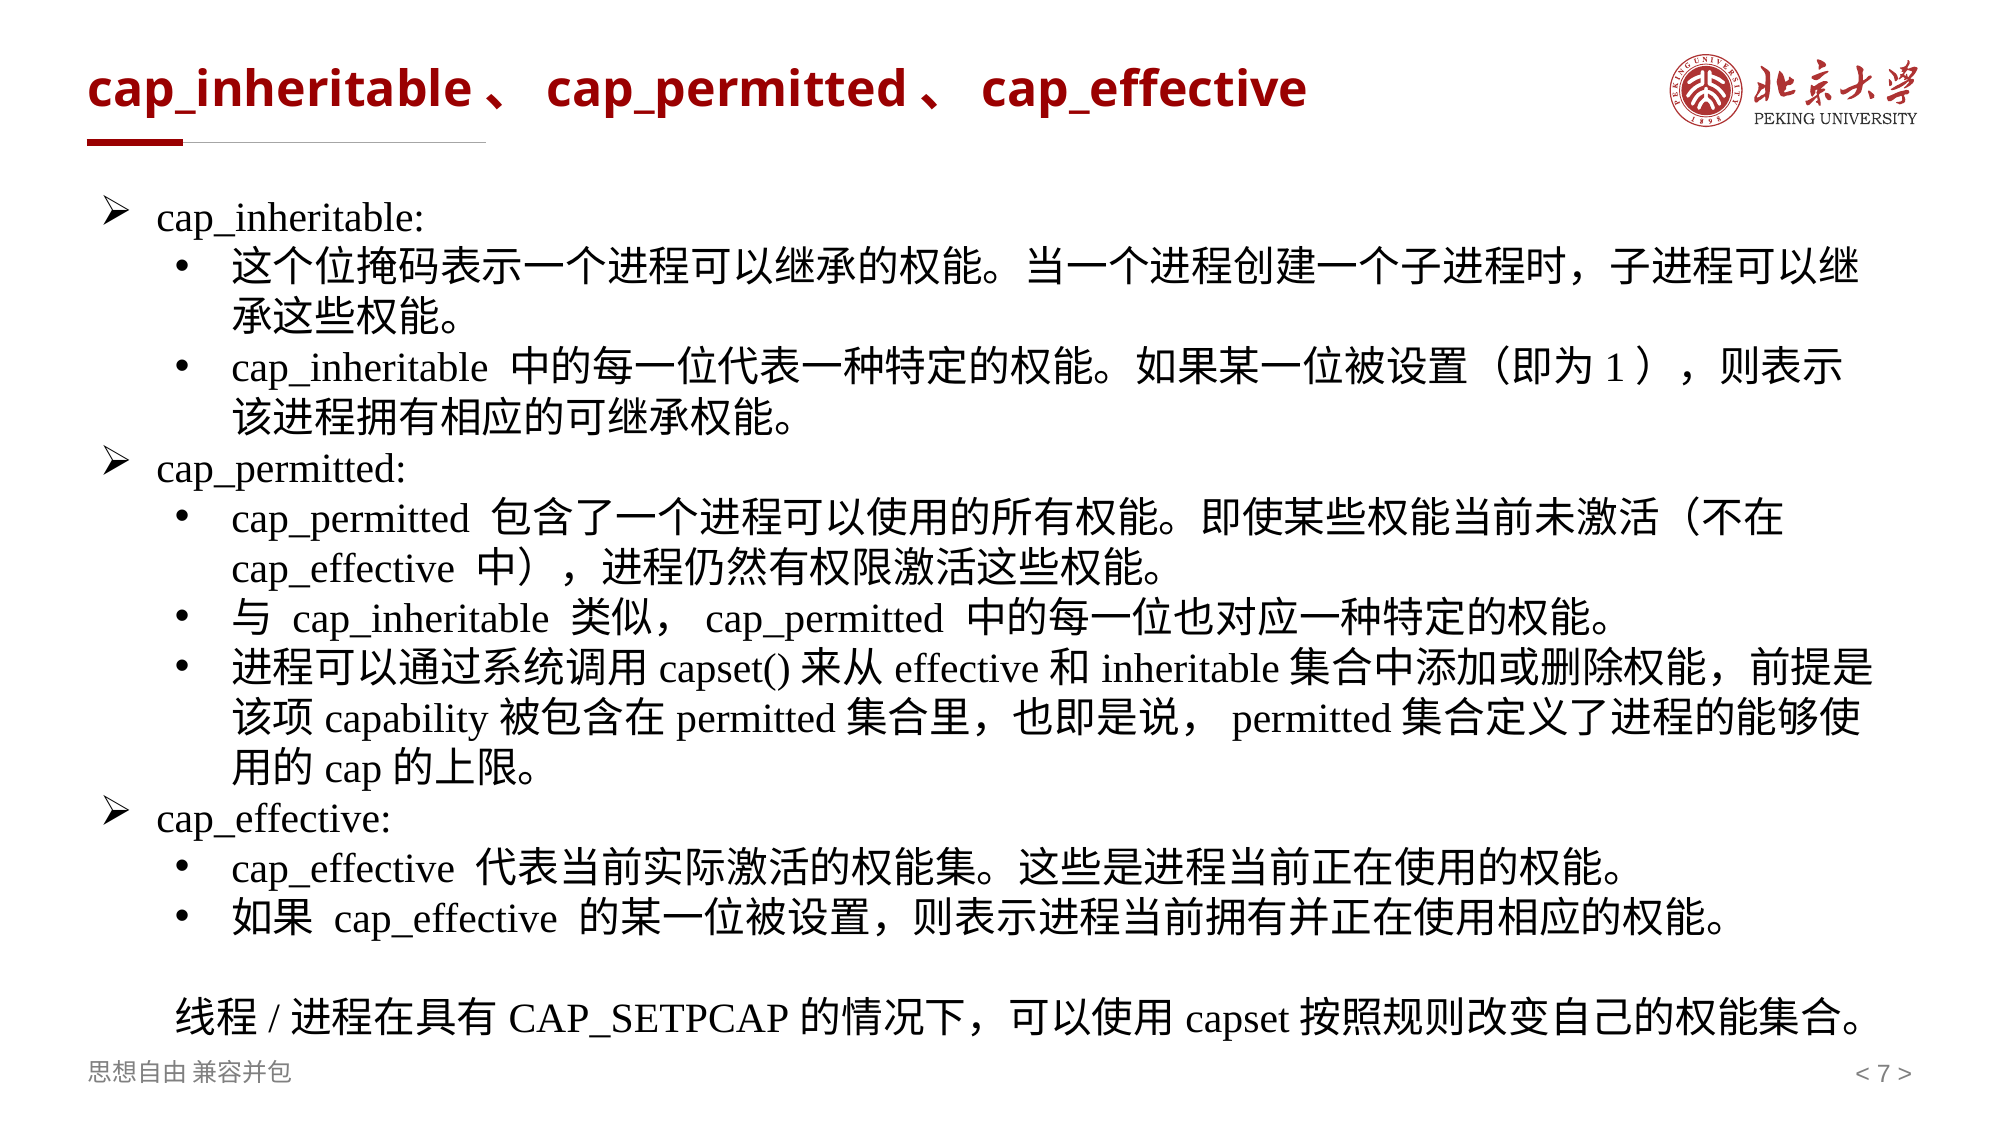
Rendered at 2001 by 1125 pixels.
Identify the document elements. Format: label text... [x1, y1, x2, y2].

slide_number < > [1477, 1048, 1928, 1097]
text_box cap_inheritable: 这个位掩码表示一个进程可以继承的权能。当一个进程创建一个子进程时，子进程可以继承这些权能。 cap_inheritable 中的每一位代表一种特定的权能。如果某一位被设置（即为1），则表示该进程拥有相应的可继承权能。 cap_permitted: cap_permitted 包含了一个进程可以使用的所有权能。即使某些权能当前未激活（不在 cap_effective 中），进程仍然有权限激活这些权能。 与 cap_inheritable 类似，cap_permitted 中的每一位也对应一种特定的权能。 进程可以通过系统调用capset()来从effective和inheritable集合中添加或删除权能，前提是该项capability被包含在permitted集合里，也即是说，permitted集合定义了进程的能够使用的cap的上限。 cap_effective: cap_effective 代表当前实际激活的权能集。这些是进程当前正在使用的权能。 如果 cap_effective 的某一位被设置，则表示进程当前拥有并正在使用相应的权能。 线程/进程在具有CAP_SETPCAP的情况下，可以使用capset按照规则改变自己的权能集合。 [85, 182, 1896, 1031]
title cap_inheritable、cap_permitted、cap_effective [72, 39, 1559, 142]
